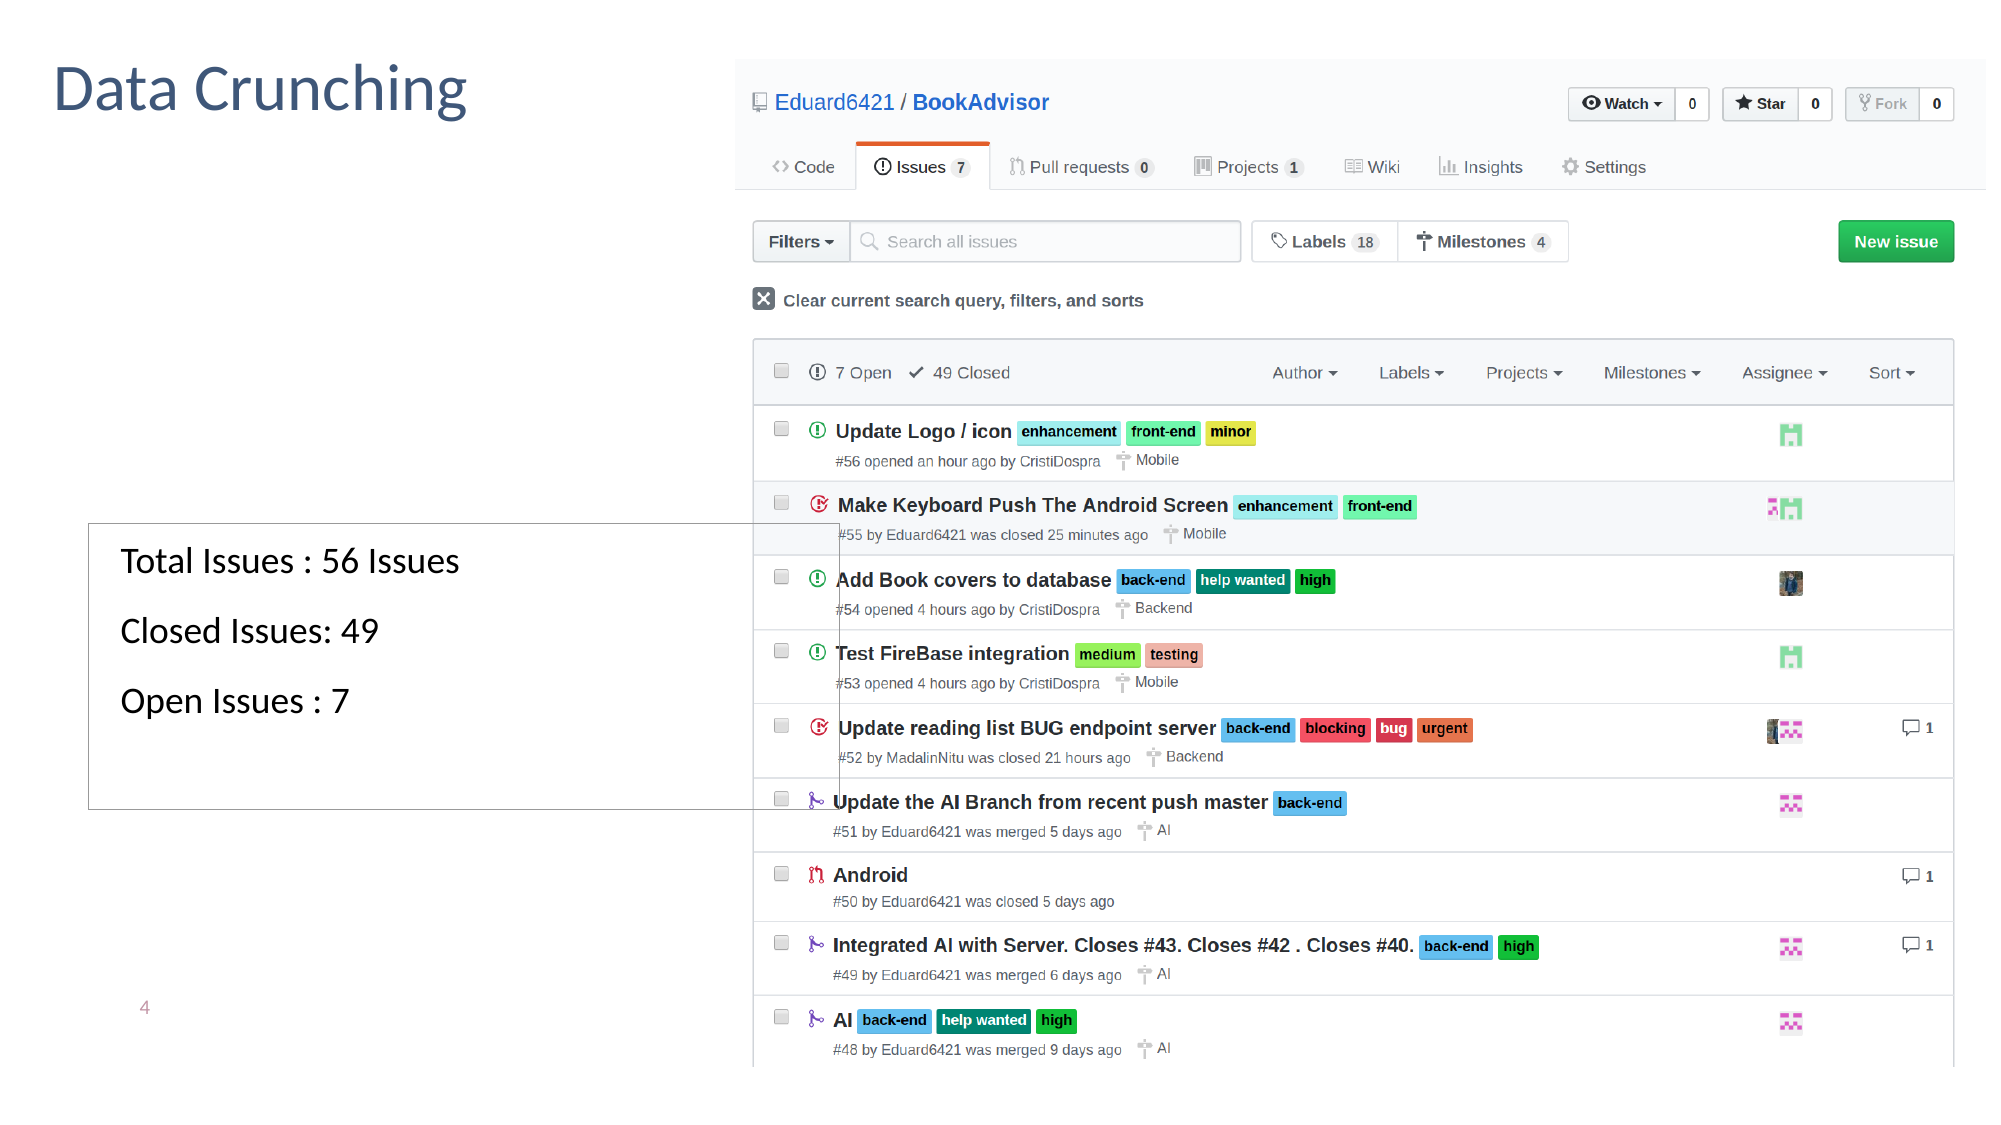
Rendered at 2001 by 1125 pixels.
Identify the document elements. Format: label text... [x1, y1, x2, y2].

list Total Issues : 56 Issues Closed Issues: 49 Open Issues : 7 [88, 523, 729, 810]
slide_number 4 [105, 993, 170, 1033]
picture [734, 59, 1986, 1067]
title Data Crunching [30, 41, 720, 135]
